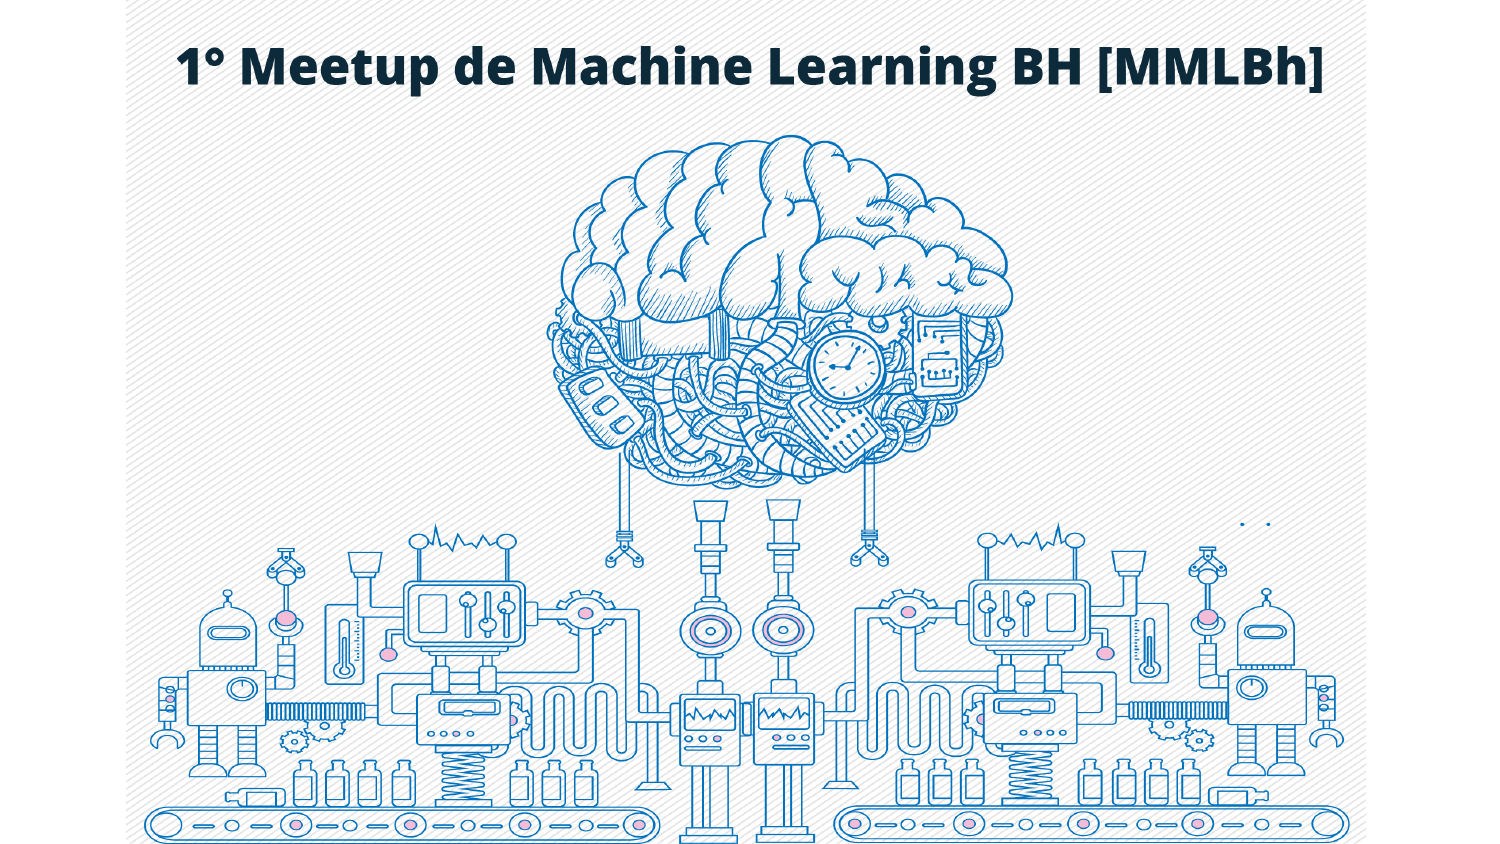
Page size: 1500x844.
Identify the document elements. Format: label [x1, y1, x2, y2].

picture [125, 0, 1366, 844]
